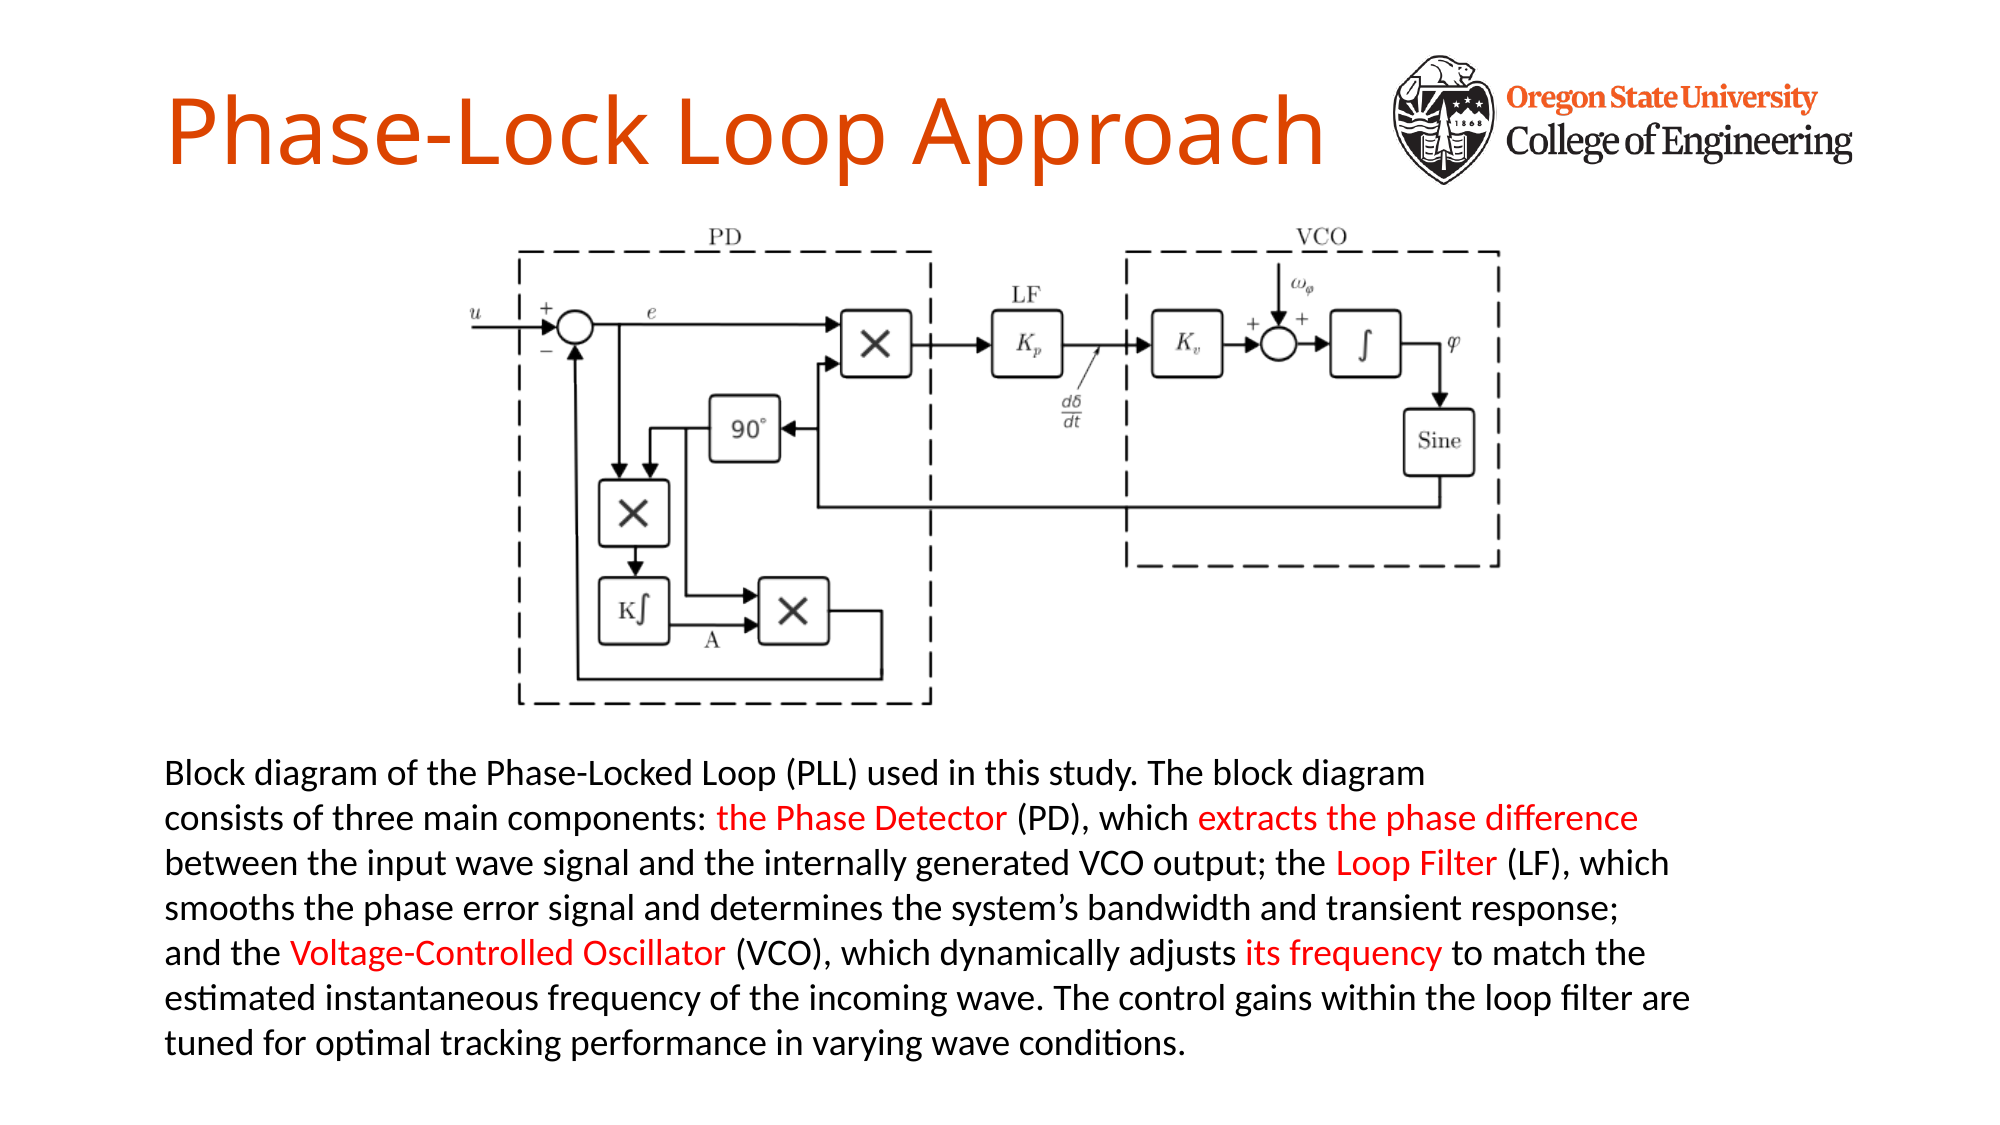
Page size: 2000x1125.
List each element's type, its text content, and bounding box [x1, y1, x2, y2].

title Phase-Lock Loop Approach [149, 29, 1850, 226]
text_box Block diagram of the Phase-Locked Loop (PLL) used in this study. The block diagram consists of three main components: the Phase Detector (PD), which extracts the phase difference between the input wave signal and the internally generated VCO output; the Loop Filter (LF), which smooths the phase error signal and determines the system’s bandwidth and transient response; and the Voltage-Controlled Oscillator (VCO), which dynamically adjusts its frequency to match the estimated instantaneous frequency of the incoming wave. The control gains within the loop filter are tuned for optimal tracking performance in varying wave conditions. [149, 740, 2000, 1071]
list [461, 193, 1539, 741]
